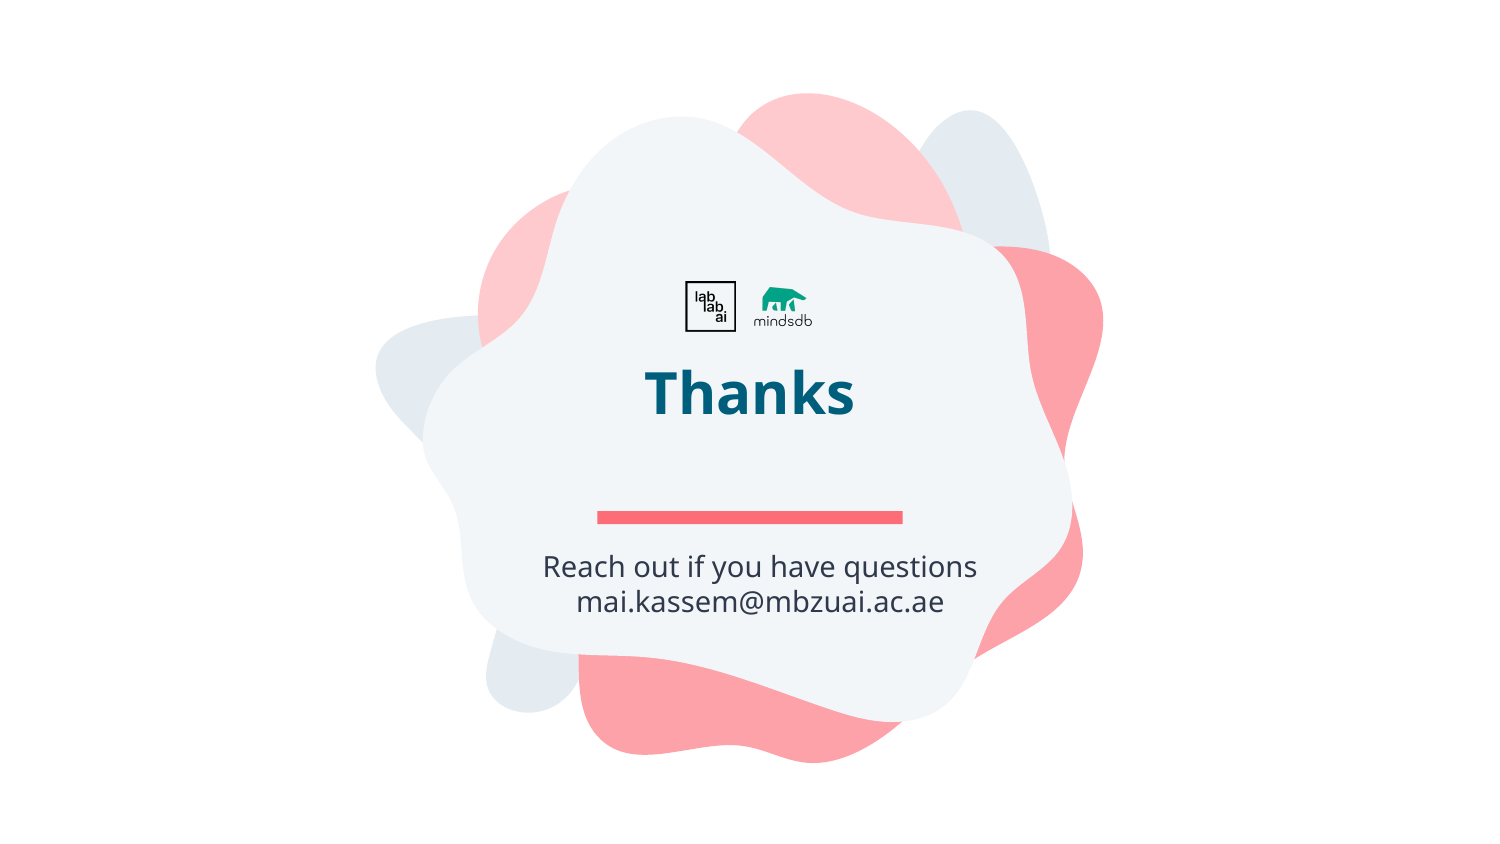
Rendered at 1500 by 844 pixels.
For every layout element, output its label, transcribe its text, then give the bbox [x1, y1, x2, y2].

title Thanks [499, 341, 1001, 499]
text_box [684, 274, 815, 339]
subtitle Reach out if you have questions mai.kassem@mbzuai.ac.ae [433, 533, 1067, 634]
